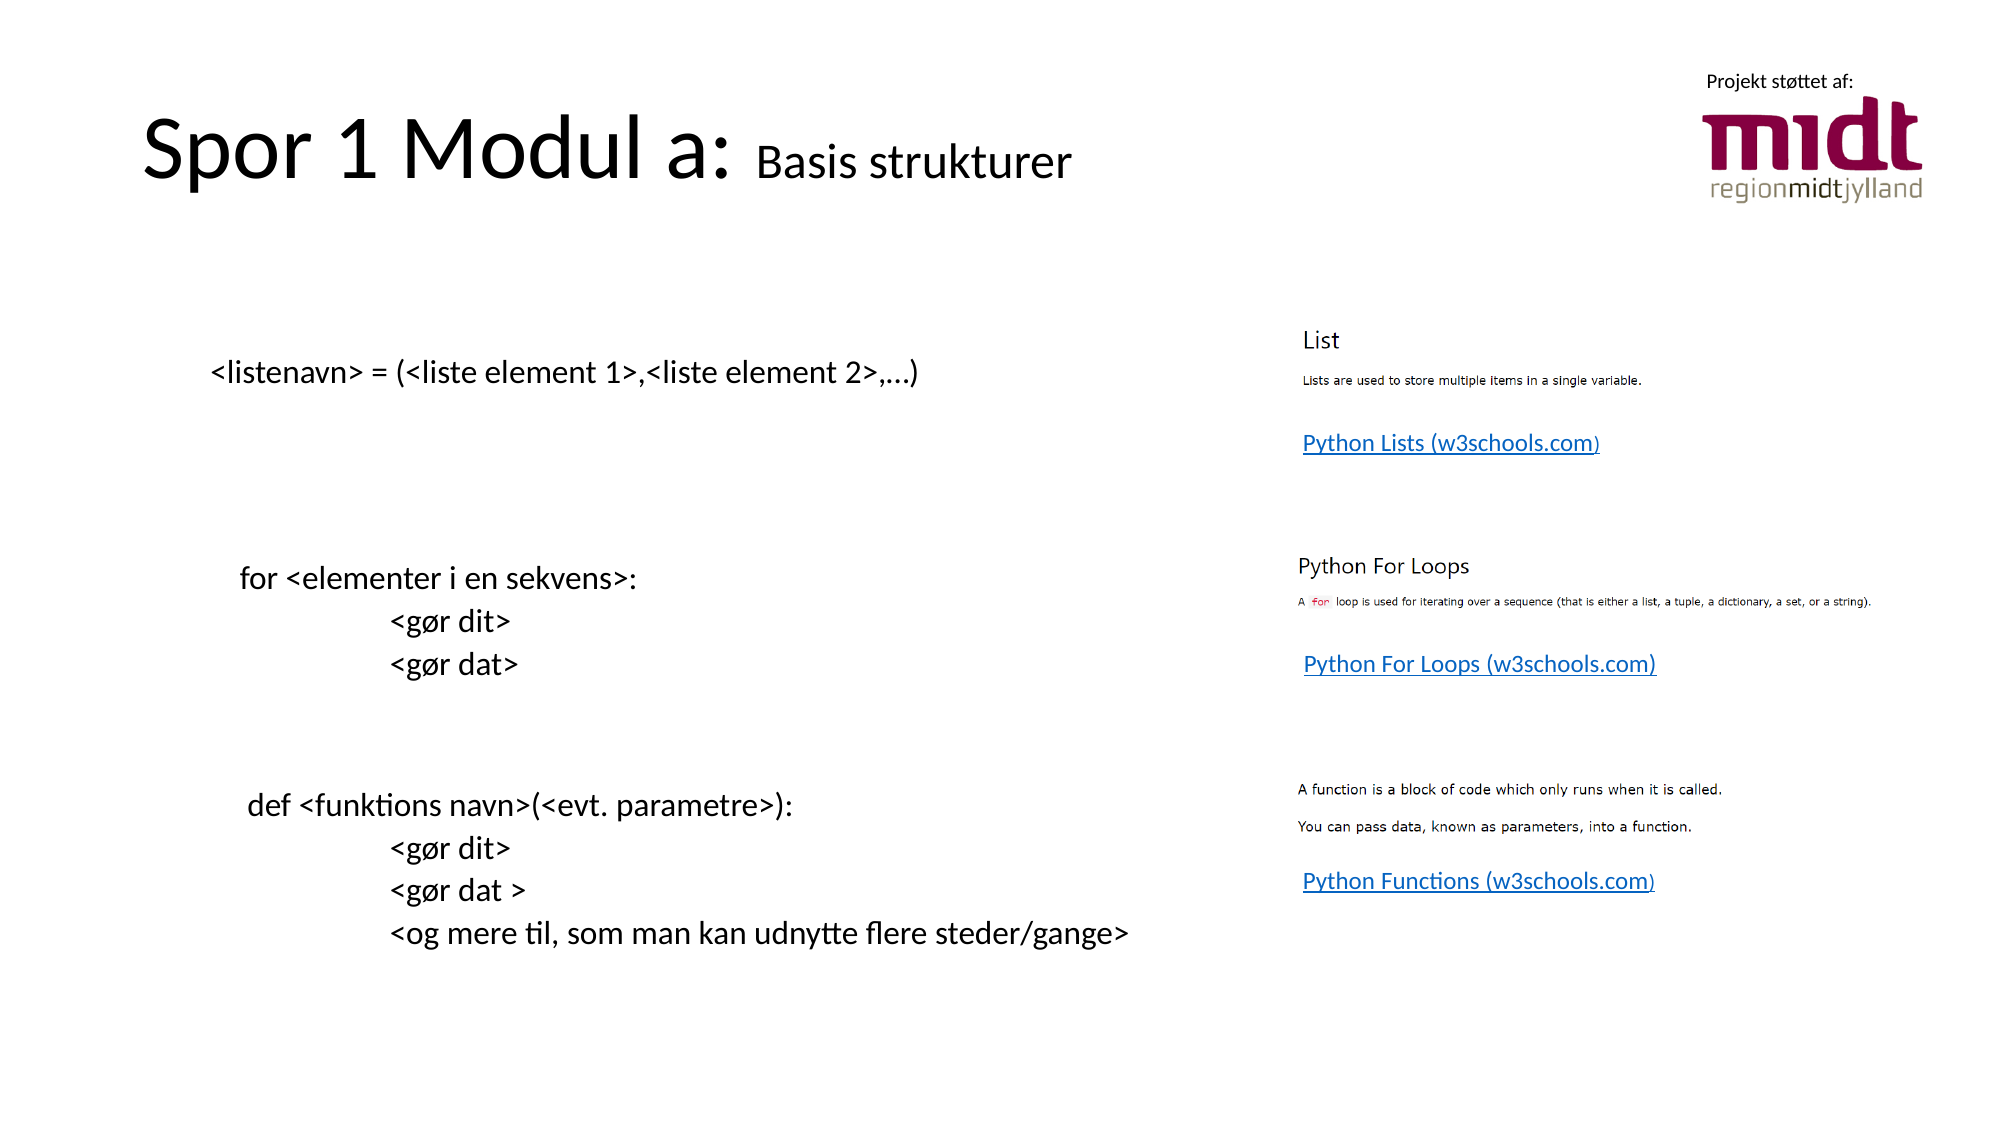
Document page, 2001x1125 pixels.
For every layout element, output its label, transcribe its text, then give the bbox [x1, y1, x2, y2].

picture [1301, 316, 1647, 394]
text_box Python Functions (w3schools.com) [1288, 857, 1810, 903]
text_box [127, 59, 1923, 207]
text_box def <funktions navn>(<evt. parametre>): <gør dit> <gør dat > <og mere til, som man kan udnytte flere steder/gange> [0, 773, 1179, 1007]
picture [1291, 551, 1872, 611]
text_box Python For Loops (w3schools.com) [1288, 640, 1677, 686]
text_box for <elementer i en sekvens>: <gør dit> <gør dat> [0, 546, 1000, 690]
text_box <listenavn> = (<liste element 1>,<liste element 2>,…) [0, 340, 1142, 398]
picture [1288, 772, 1725, 845]
text_box Python Lists (w3schools.com) [1288, 418, 1627, 464]
